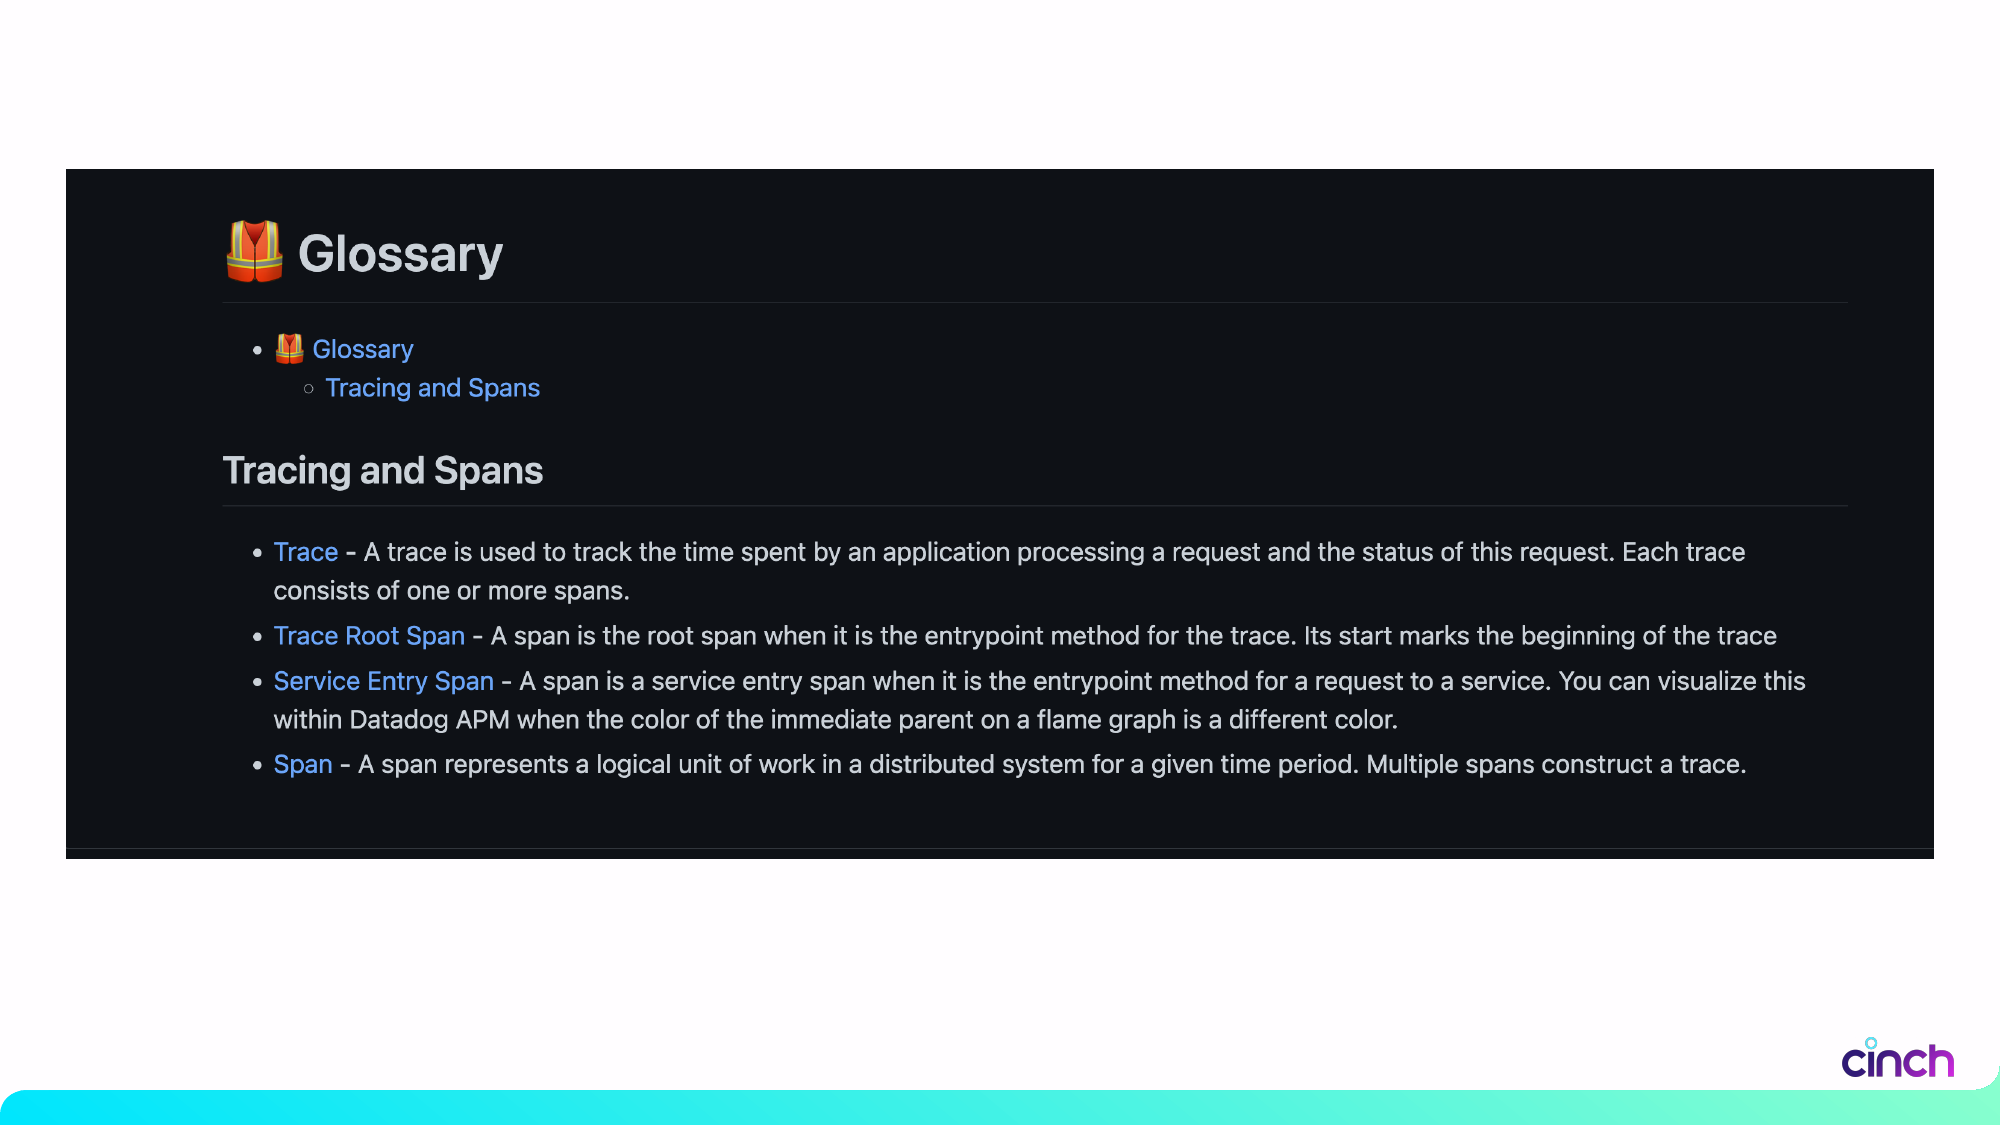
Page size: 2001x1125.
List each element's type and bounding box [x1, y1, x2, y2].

picture [1842, 1037, 1954, 1077]
picture [66, 169, 1934, 859]
